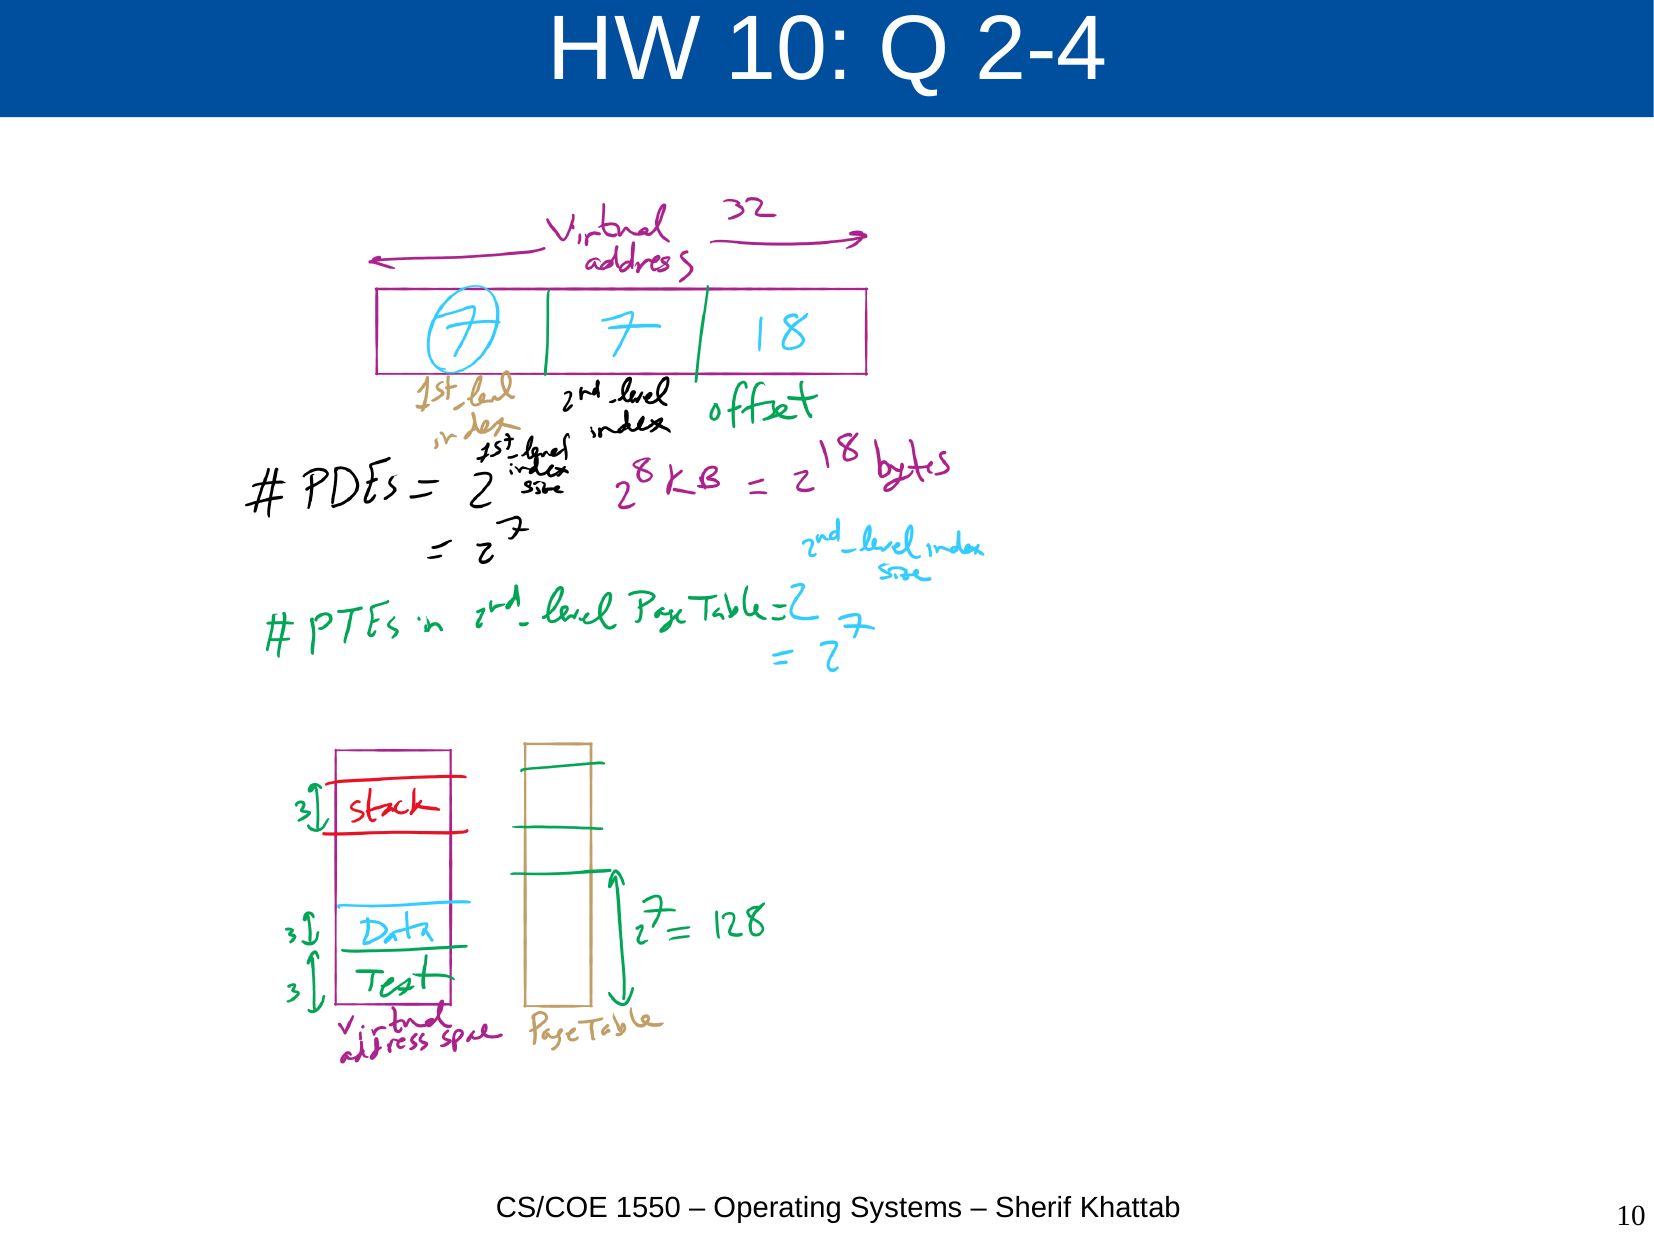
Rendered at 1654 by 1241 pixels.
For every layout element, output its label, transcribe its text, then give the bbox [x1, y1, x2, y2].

picture [237, 189, 1559, 1071]
slide_number 10 [1265, 1198, 1647, 1241]
title HW 10: Q 2-4 [0, 0, 1654, 118]
footer CS/COE 1550 – Operating Systems – Sherif Khattab [460, 1190, 1217, 1241]
